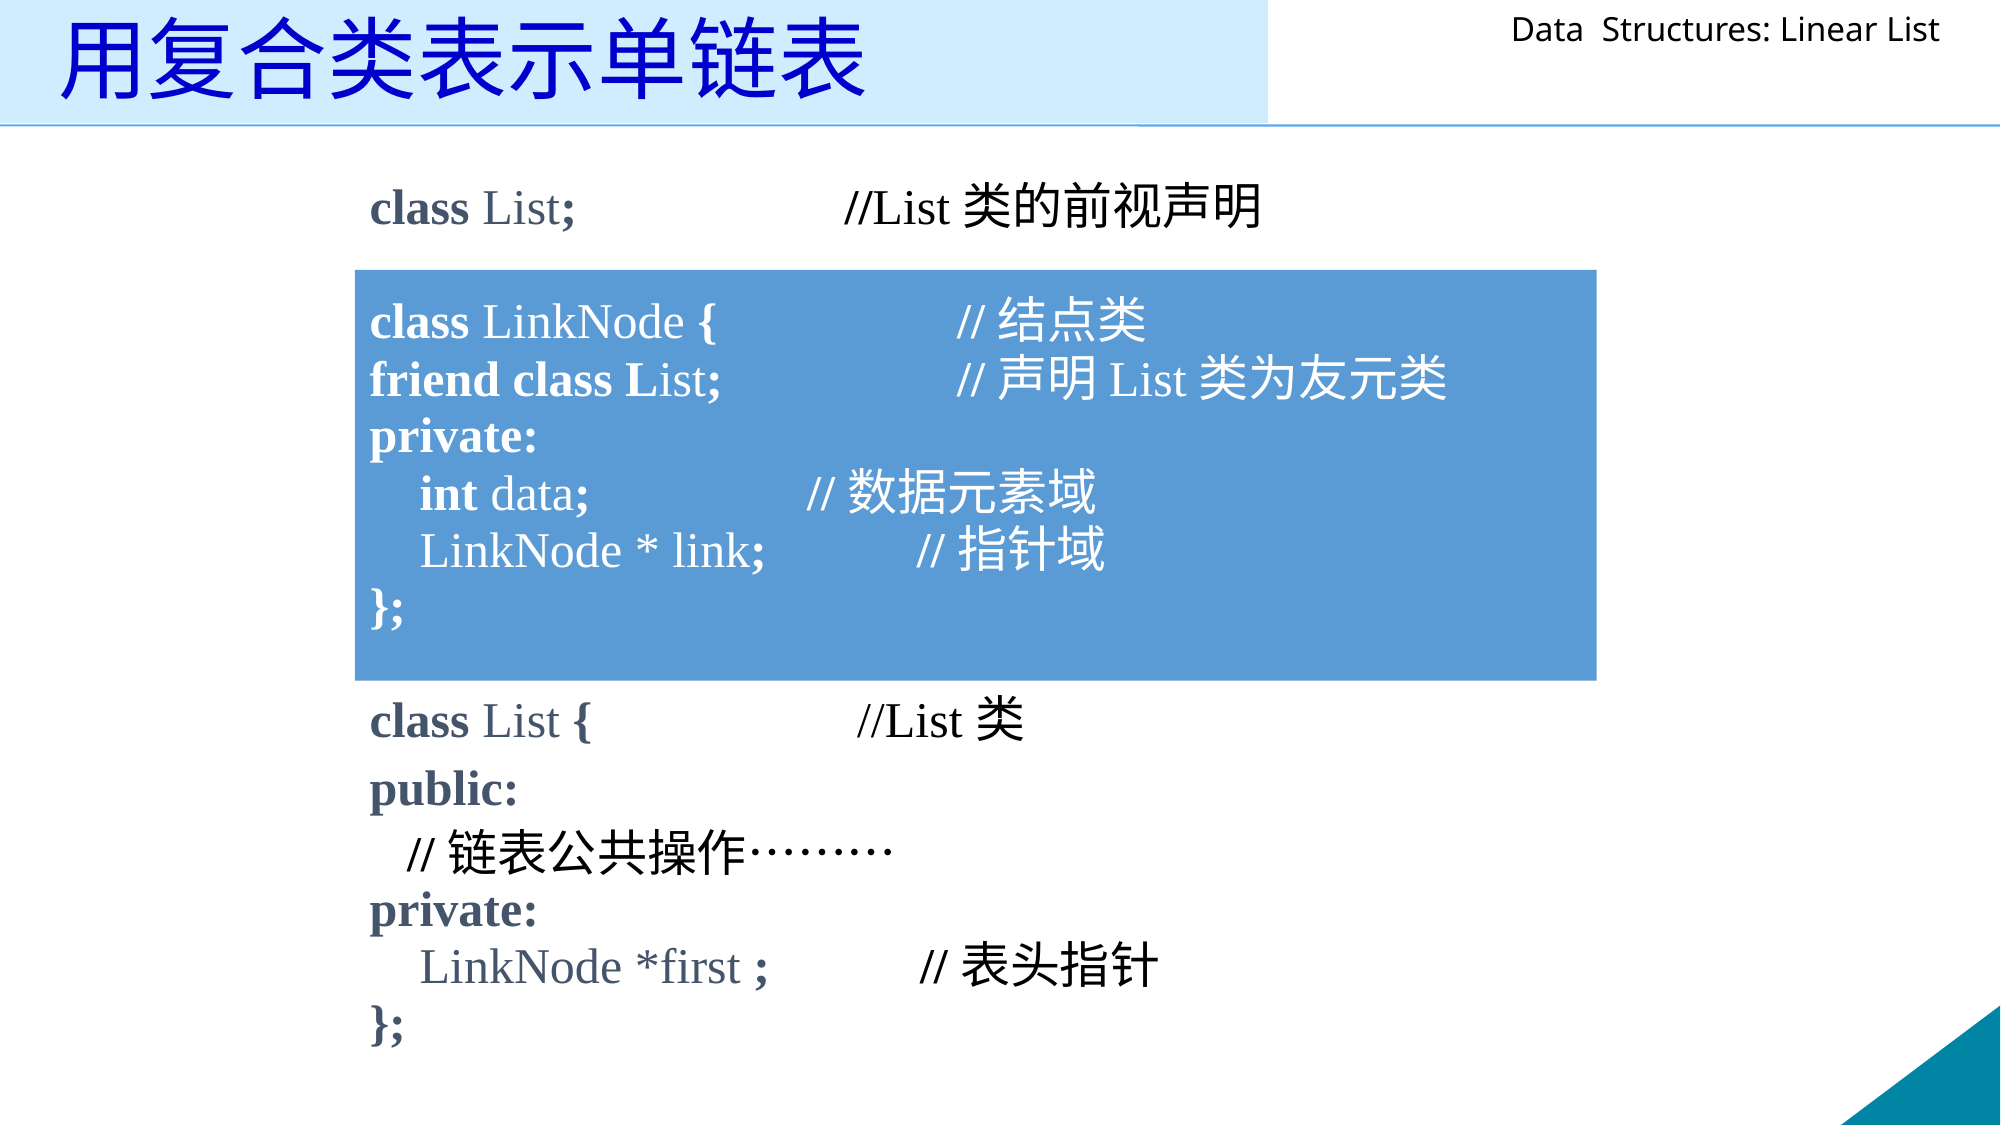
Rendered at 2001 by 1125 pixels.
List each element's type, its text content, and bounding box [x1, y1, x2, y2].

title 用复合类表示单链表 [43, 7, 1769, 121]
text_box [1508, 269, 1597, 681]
text_box class List; //List类的前视声明 class LinkNode { //结点类 friend class List; //声明List类为友元类 private: int data; //数据元素域 LinkNode * link; //指针域 }; class List { //List类 public: //链表公共操作……… private: LinkNode *first ; //表头指针 }; [338, 170, 1508, 1062]
